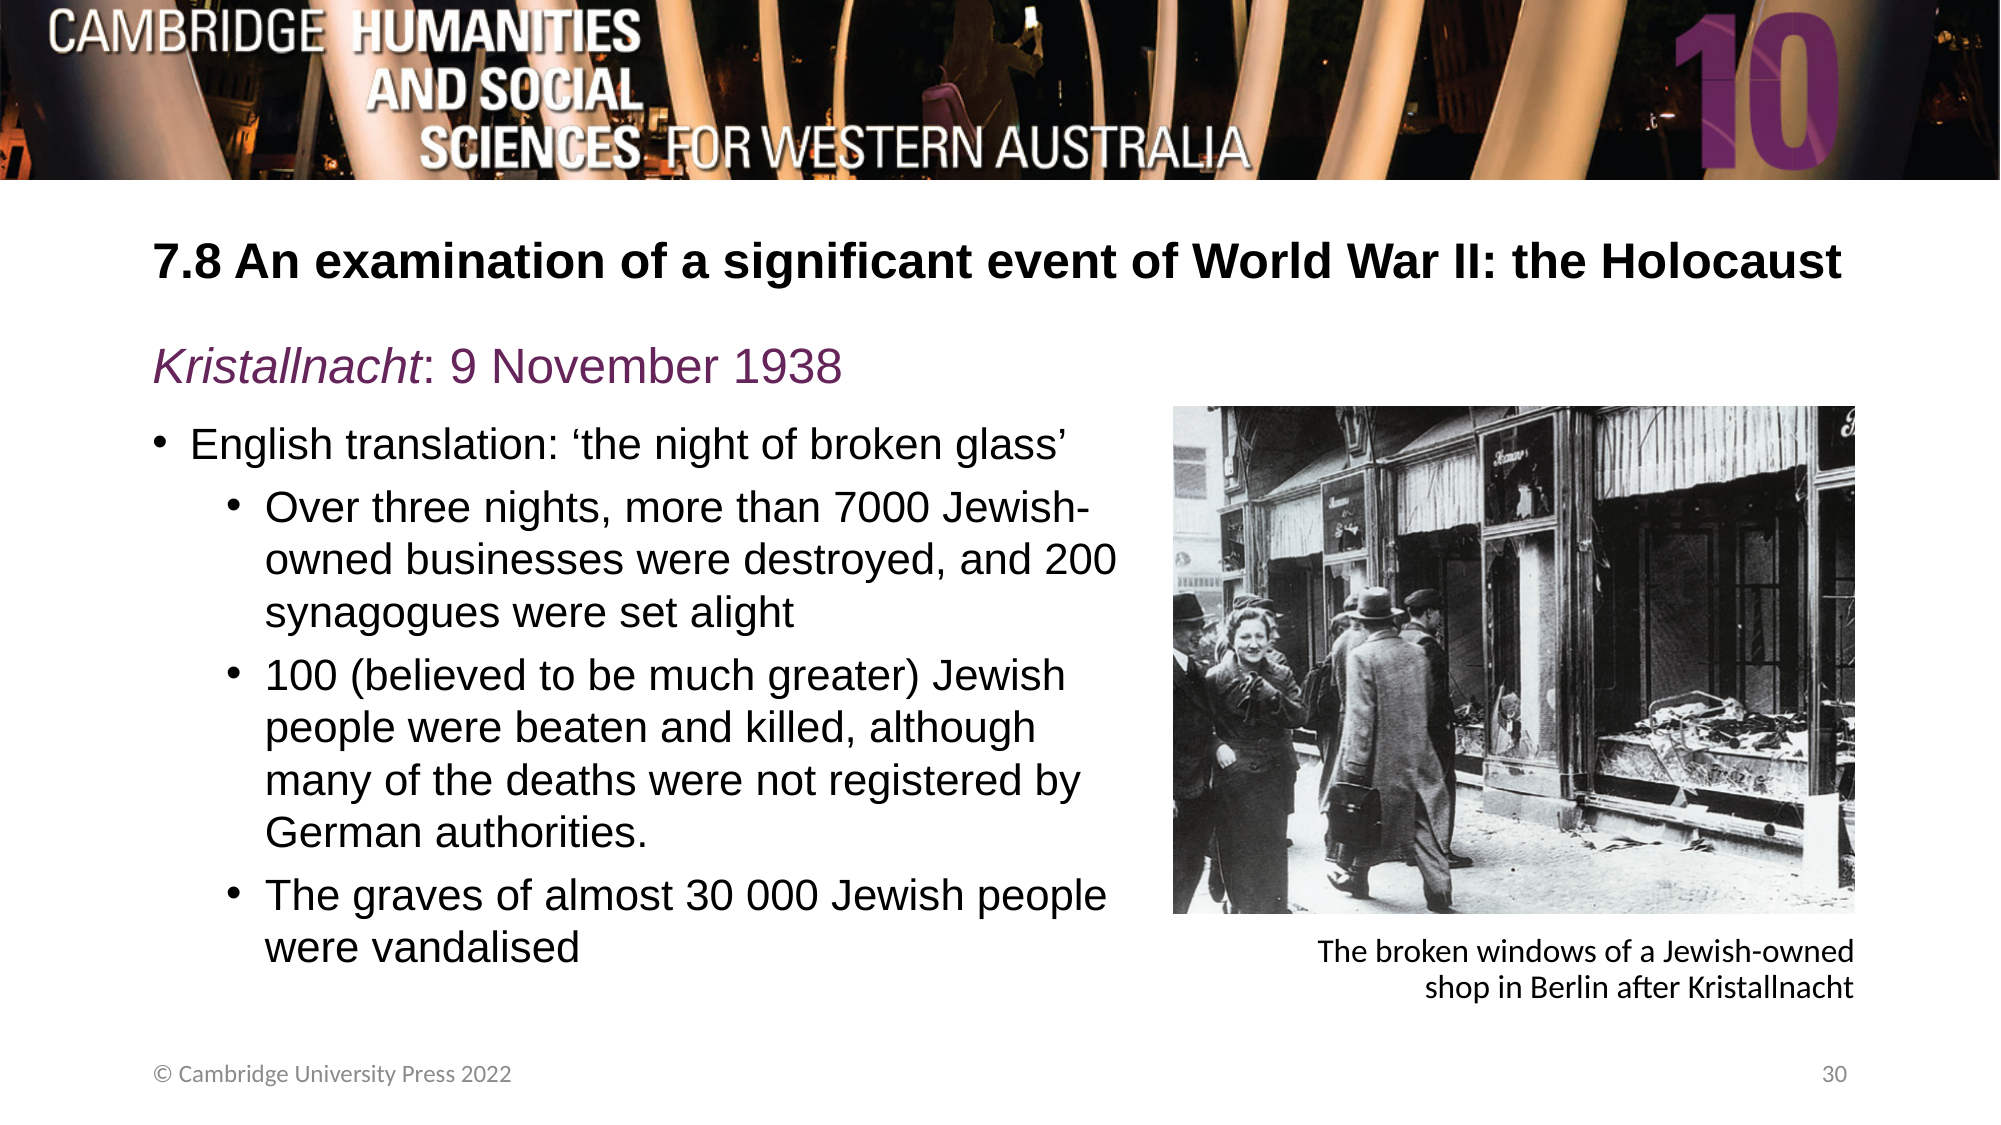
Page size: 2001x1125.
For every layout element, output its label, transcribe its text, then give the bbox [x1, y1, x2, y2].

slide_number © Cambridge University Press 2022 [137, 1042, 588, 1103]
list English translation: ‘the night of broken glass’ Over three nights, more than 7000 Jewish-owned businesses were destroyed, and 200 synagogues were set alight 100 (believed to be much greater) Jewish people were beaten and killed, although many of the deaths were not registered by German authorities. The graves of almost 30 000 Jewish people were vandalised [137, 407, 1149, 1037]
slide_number 30 [1412, 1042, 1863, 1103]
picture [0, 0, 2000, 180]
picture [1173, 406, 1855, 914]
title 7.8 An examination of a significant event of World War II: the Holocaust [137, 192, 1863, 332]
list The broken windows of a Jewish-owned shop in Berlin after Kristallnacht [1007, 926, 1871, 987]
list Kristallnacht: 9 November 1938 [137, 332, 1863, 402]
